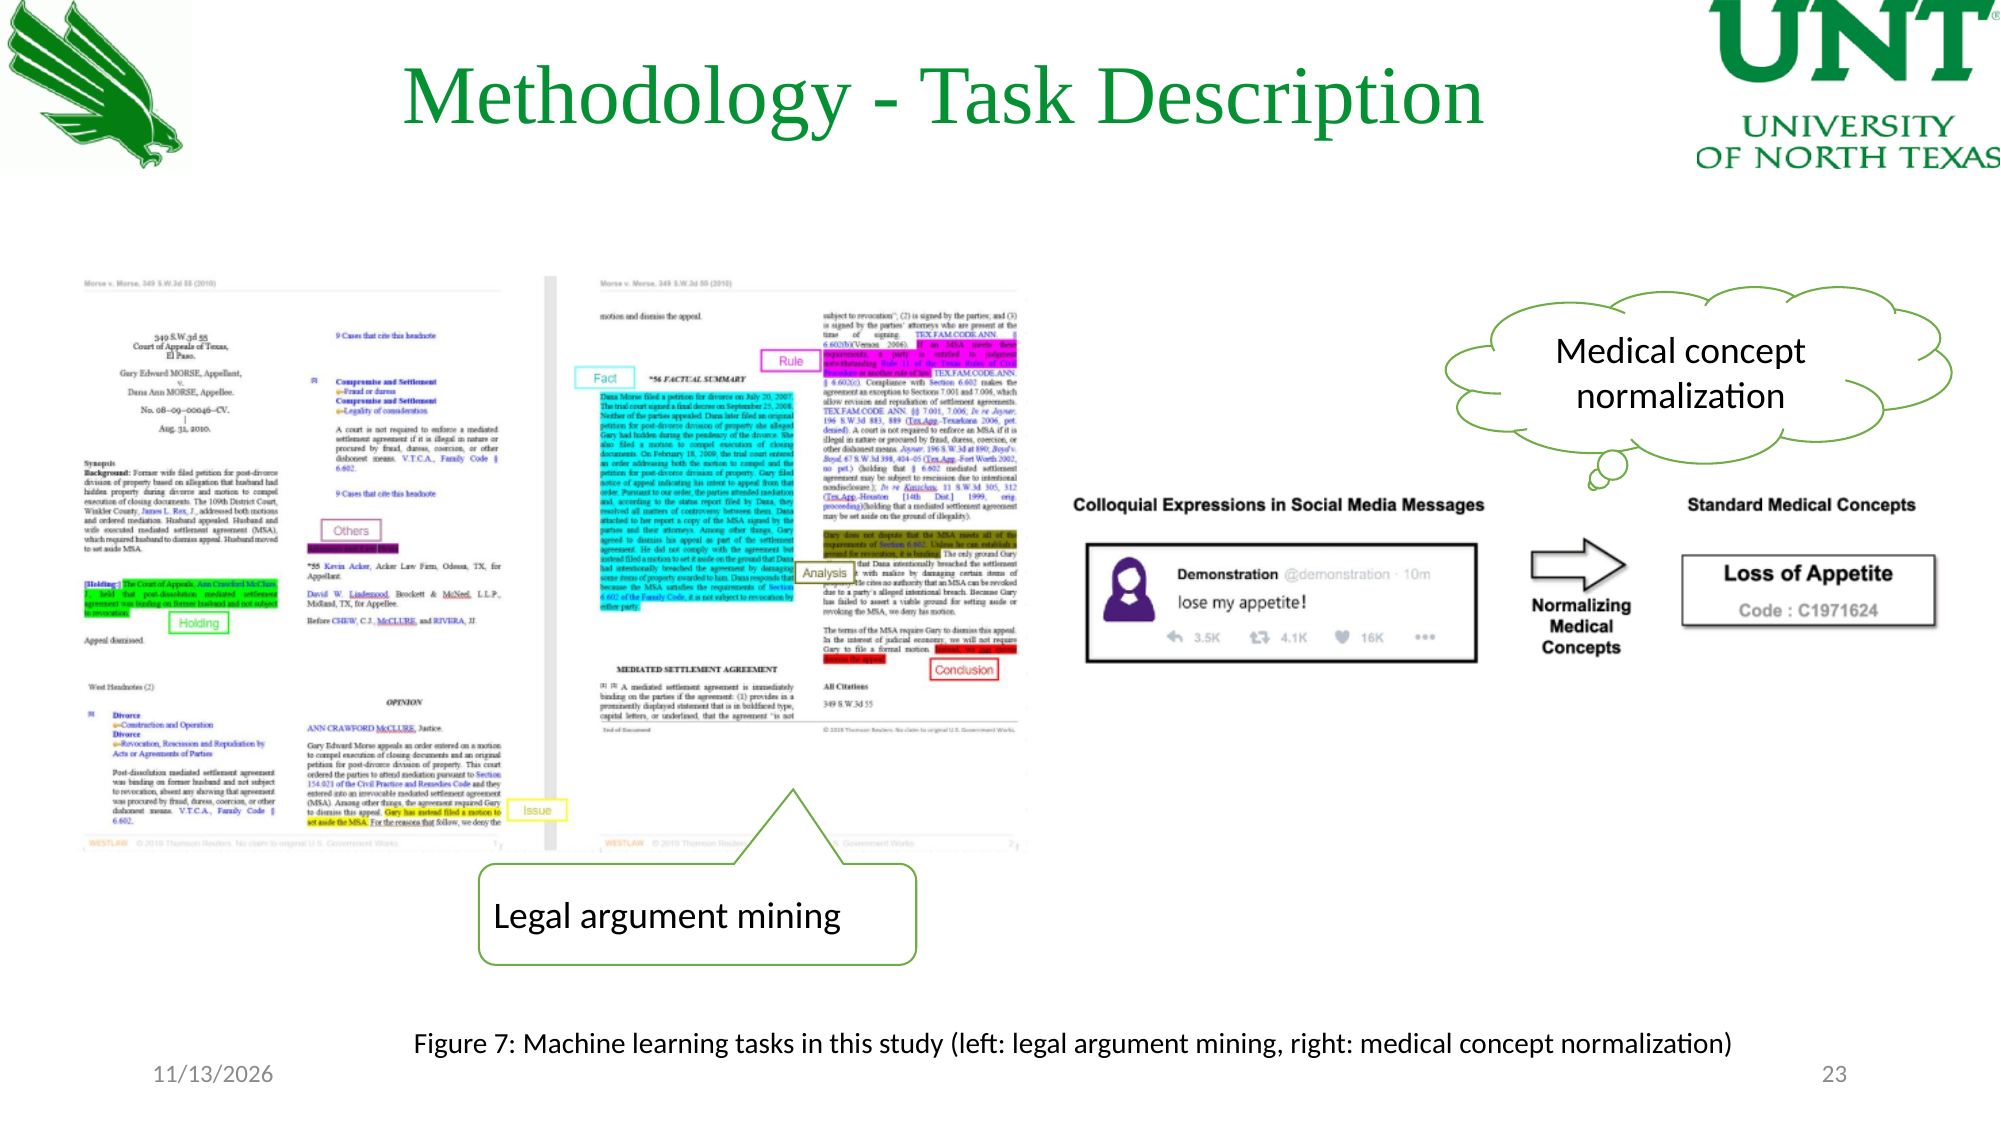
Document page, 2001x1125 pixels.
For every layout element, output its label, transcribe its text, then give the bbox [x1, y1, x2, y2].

slide_number 23 [1412, 1042, 1863, 1103]
picture [1697, 0, 2000, 169]
text_box Figure 7: Machine learning tasks in this study (left: legal argument mining, right: medical concept normalization) [399, 1017, 1790, 1068]
text_box Medical concept normalization [1444, 286, 1953, 486]
picture [0, 0, 192, 169]
title Methodology - Task Description [244, 0, 1645, 206]
text_box Legal argument mining [478, 884, 917, 944]
picture [63, 264, 1952, 861]
text_box [477, 861, 918, 966]
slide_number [137, 1042, 588, 1103]
